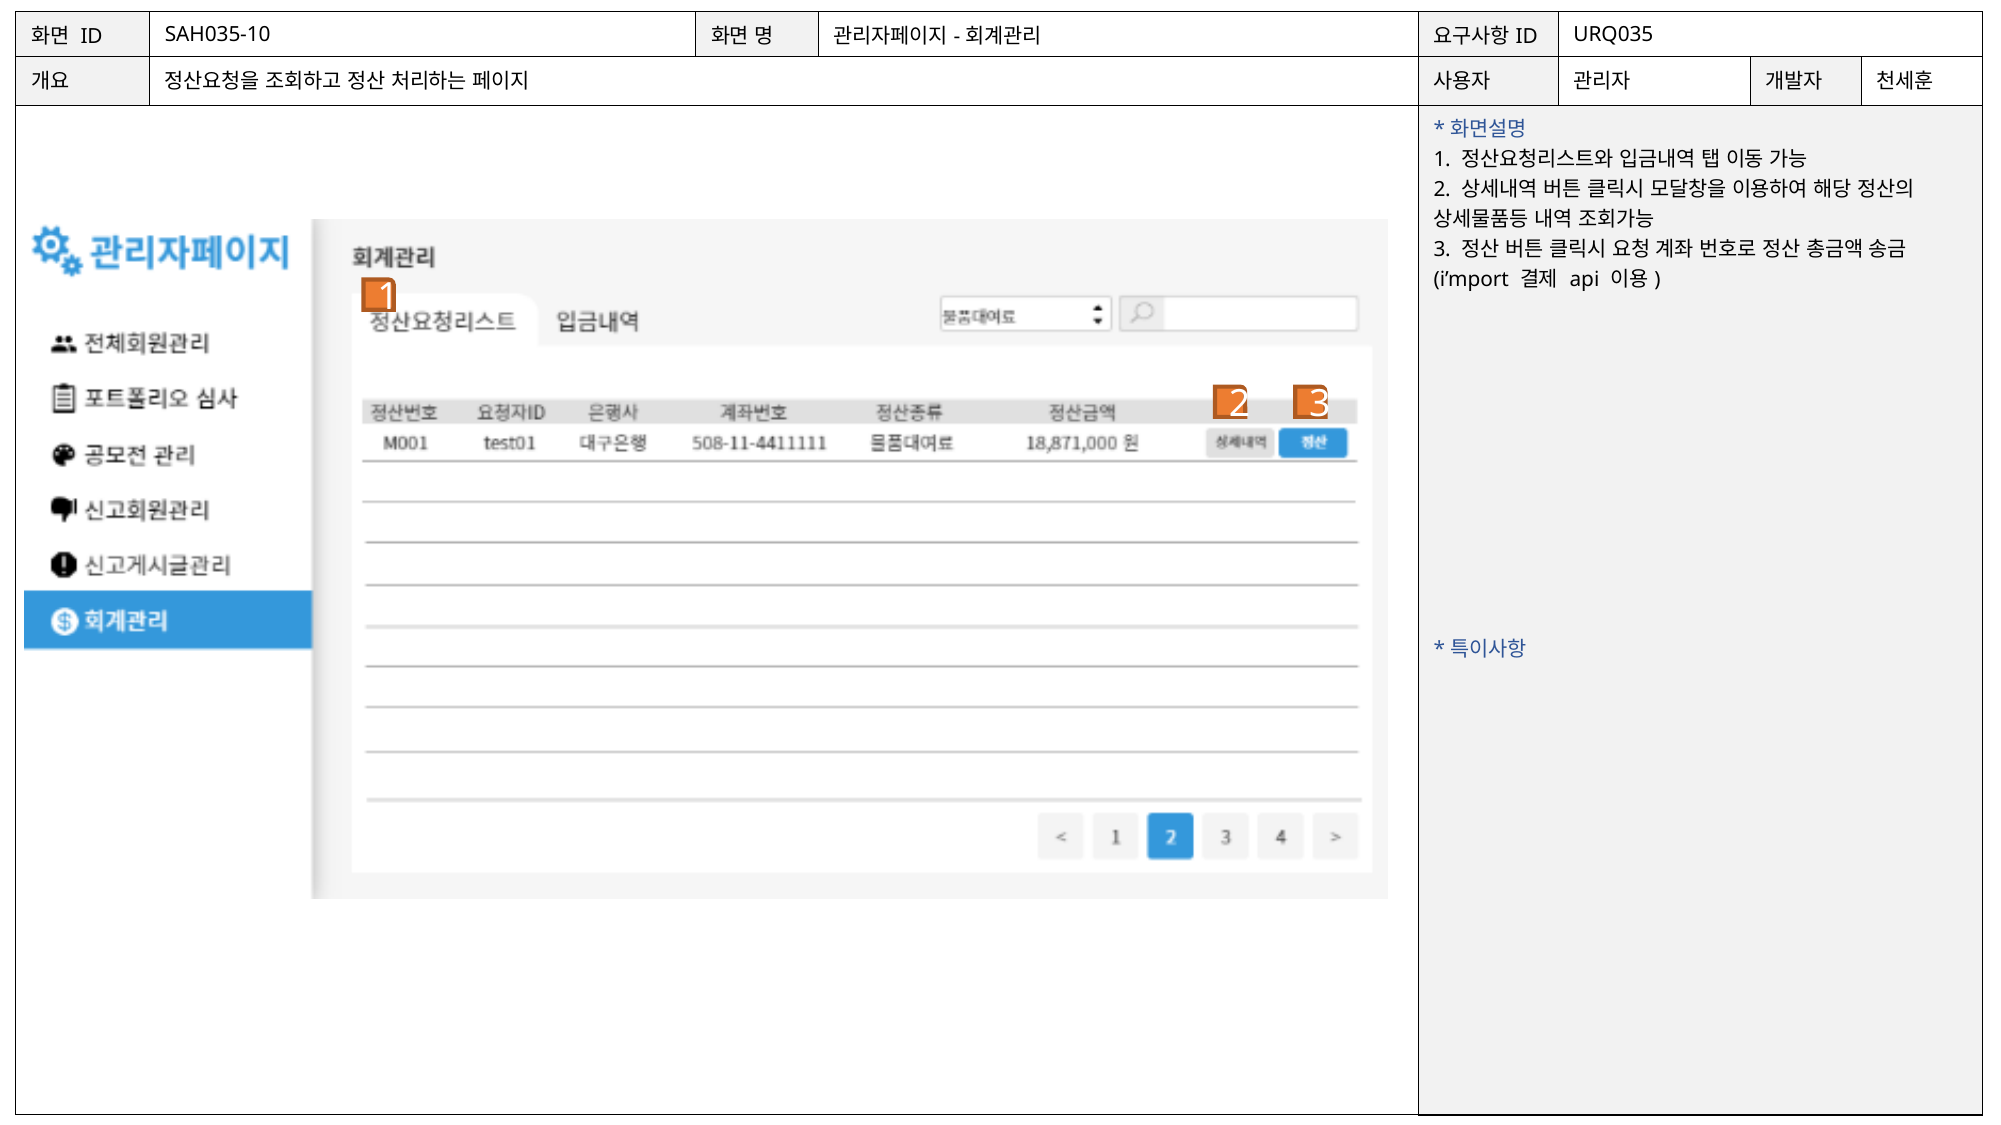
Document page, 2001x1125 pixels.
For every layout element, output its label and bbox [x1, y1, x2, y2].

table_cell [1559, 57, 1750, 105]
table_cell [1419, 57, 1558, 105]
table_header [1559, 12, 1982, 56]
table_header [150, 12, 695, 56]
table_cell [1862, 57, 1982, 105]
table_header [819, 12, 1418, 56]
table_cell [16, 106, 1418, 1114]
table_cell [16, 57, 149, 105]
table_cell [1419, 106, 1982, 1114]
table_header [1419, 12, 1558, 56]
table_header [696, 12, 818, 56]
table_header [16, 12, 149, 56]
table_cell [150, 57, 1418, 105]
table_cell [1751, 57, 1861, 105]
picture [23, 219, 1388, 900]
